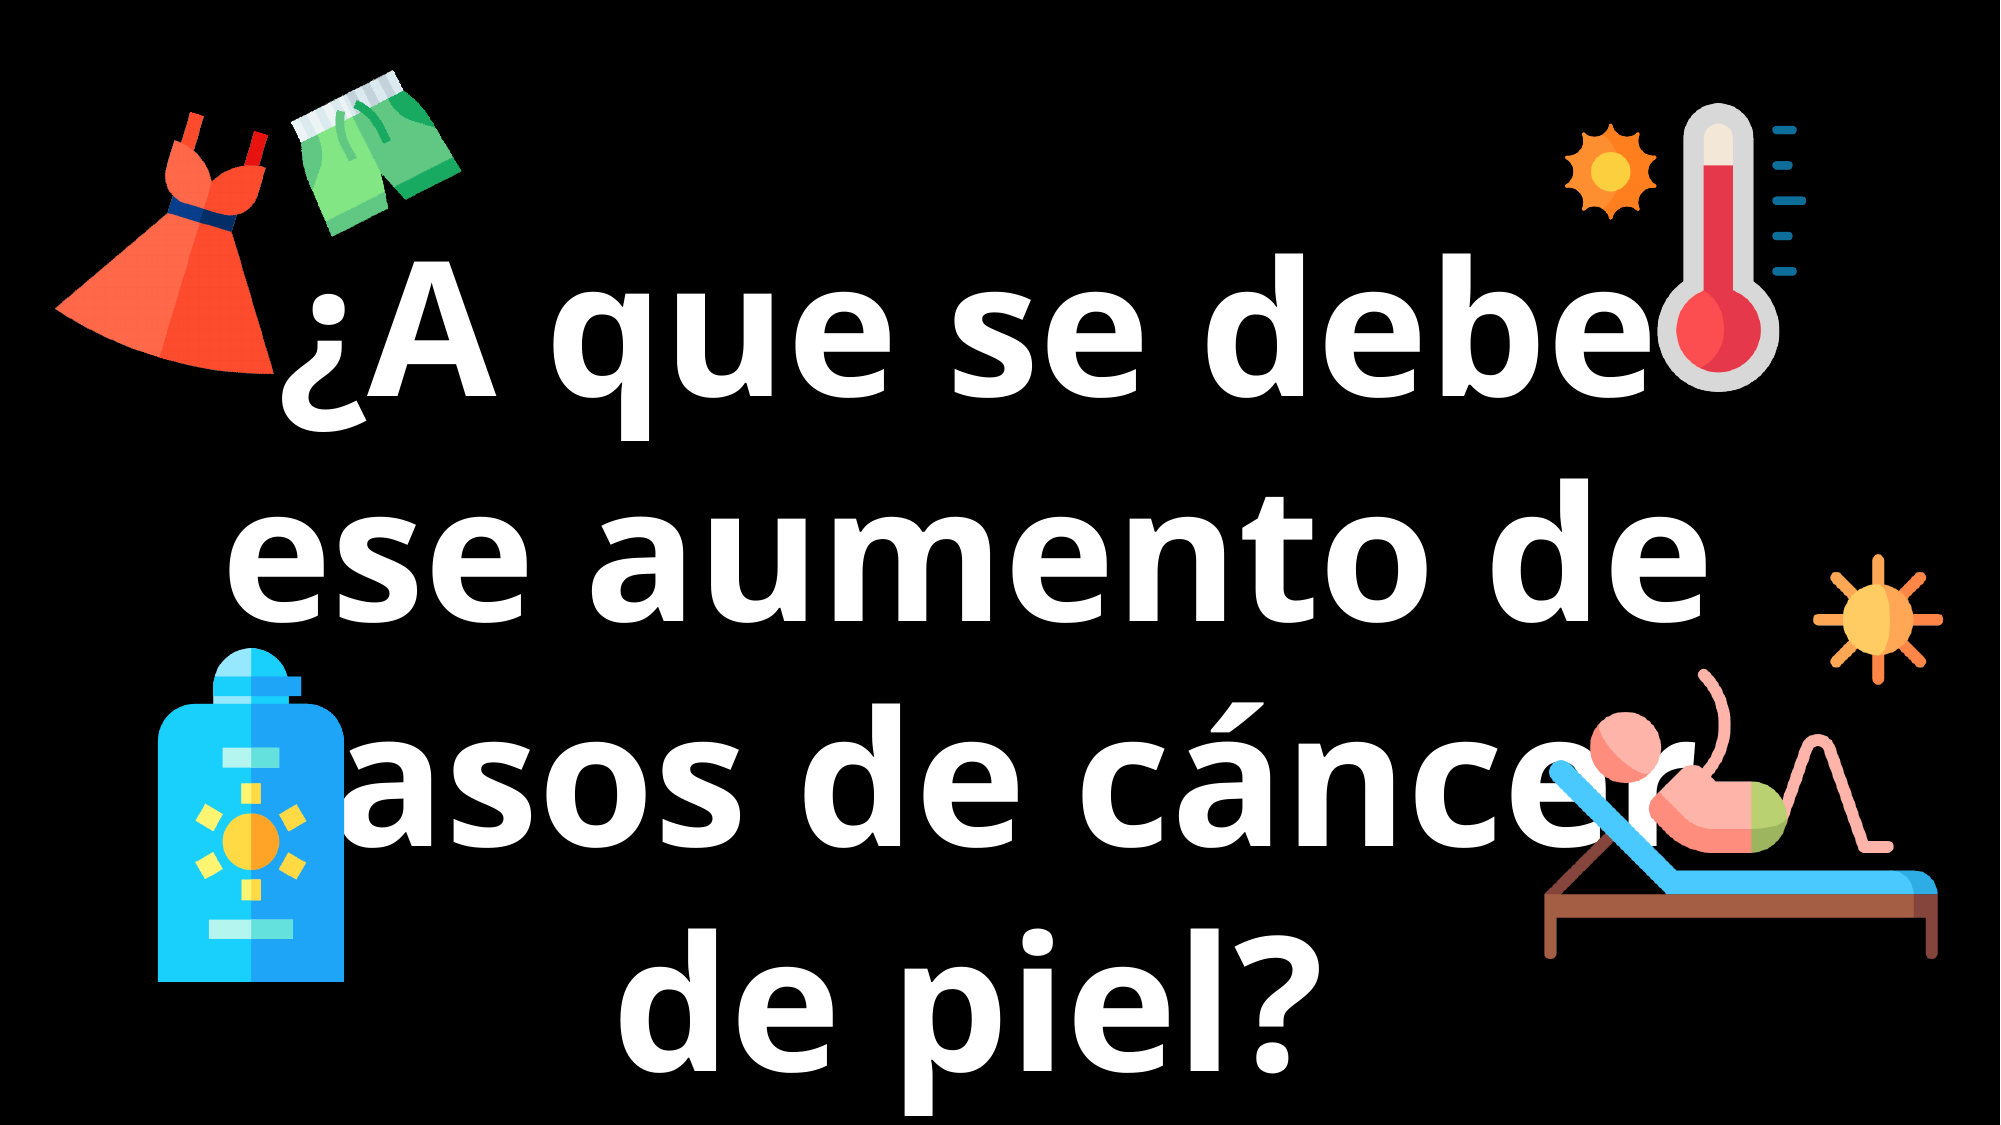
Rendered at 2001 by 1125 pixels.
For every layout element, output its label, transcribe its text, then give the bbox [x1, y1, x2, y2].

picture [42, 52, 466, 392]
picture [1541, 554, 1946, 959]
picture [83, 648, 418, 982]
text_box ¿A que se debe ese aumento de casos de cáncer de piel? [176, 201, 1760, 899]
picture [1541, 103, 1830, 392]
